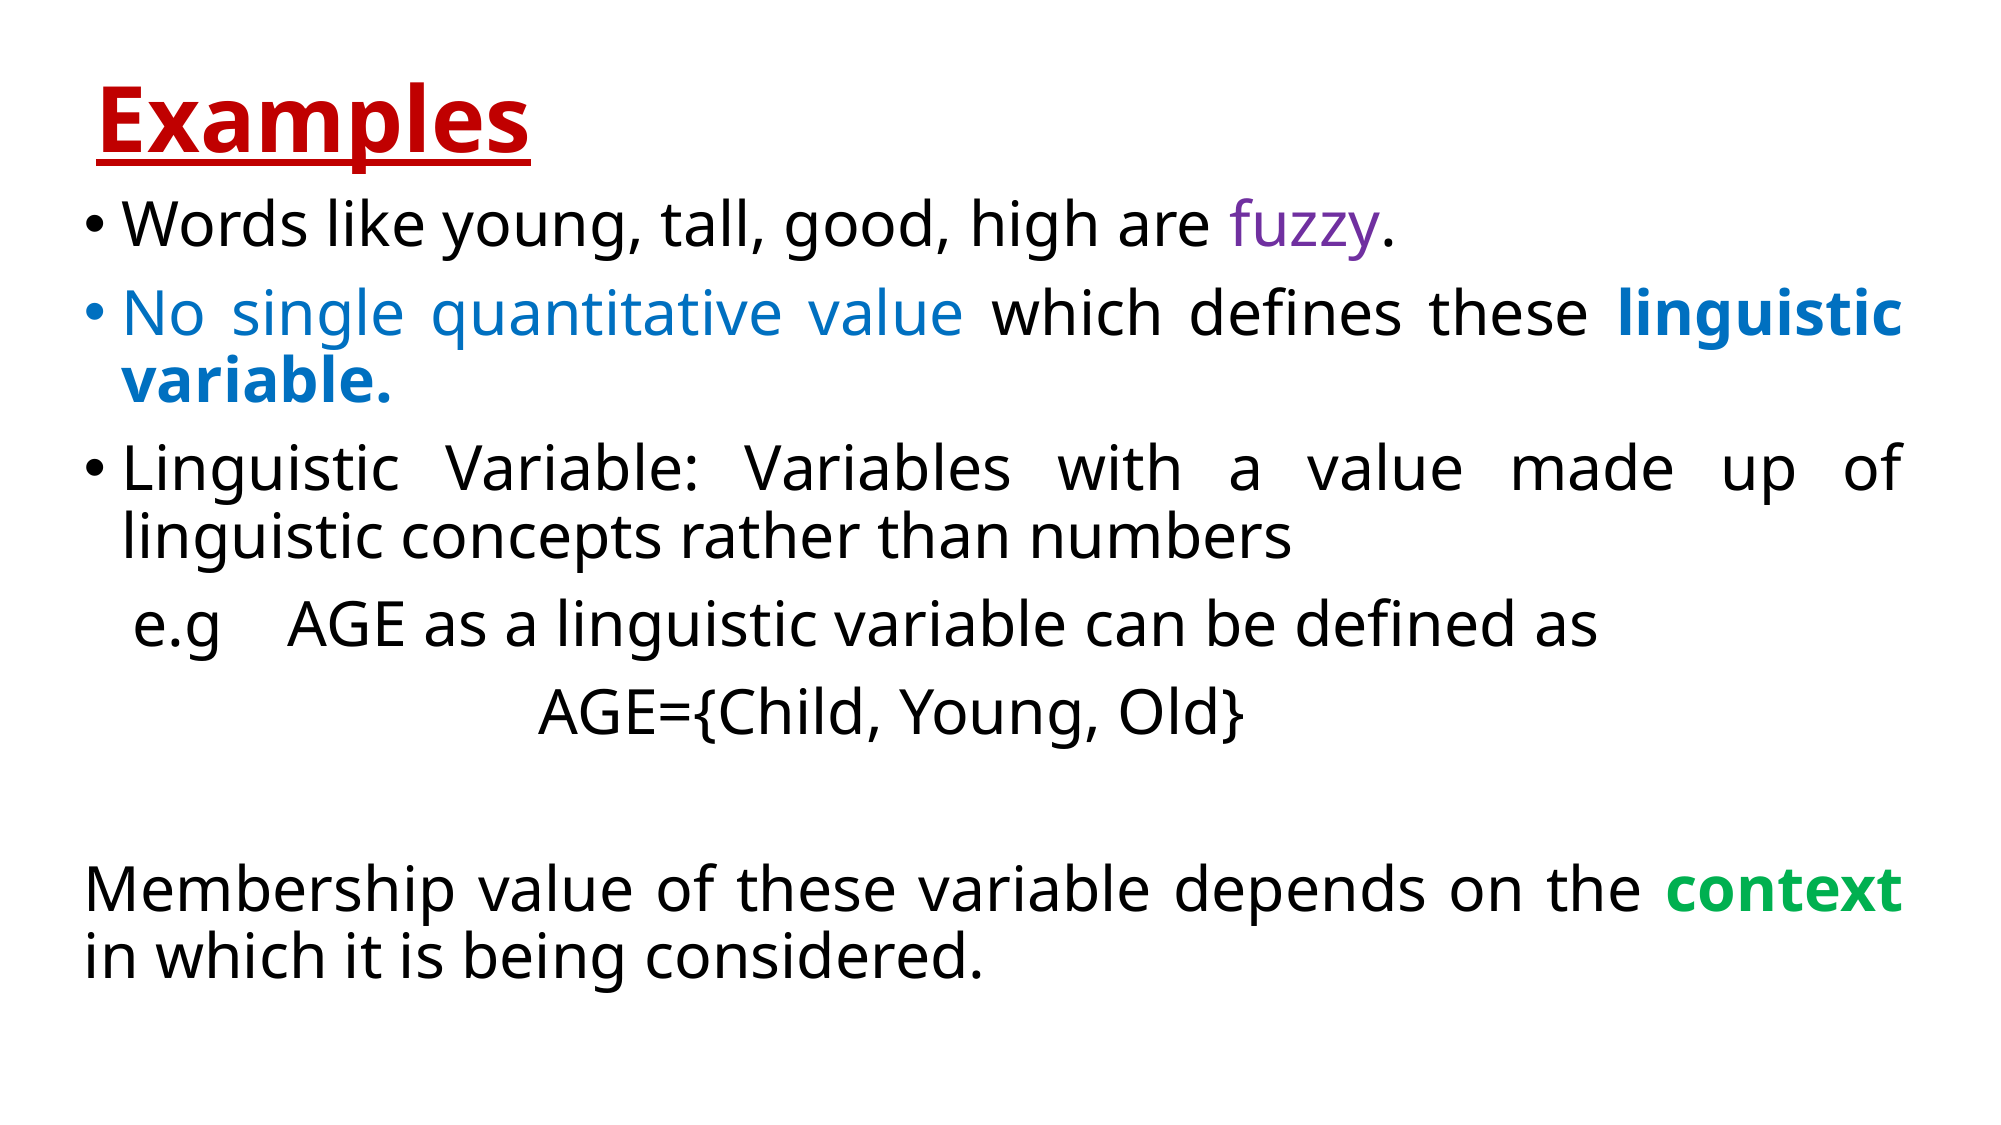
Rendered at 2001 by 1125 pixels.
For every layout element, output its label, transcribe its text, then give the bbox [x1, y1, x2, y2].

list Words like young, tall, good, high are fuzzy. No single quantitative value which defines these linguistic variable. Linguistic Variable: Variables with a value made up of linguistic concepts rather than numbers e.g AGE as a linguistic variable can be defined as AGE={Child, Young, Old} Membership value of these variable depends on the context in which it is being considered. [68, 185, 1920, 1040]
title Examples [80, 59, 1806, 185]
